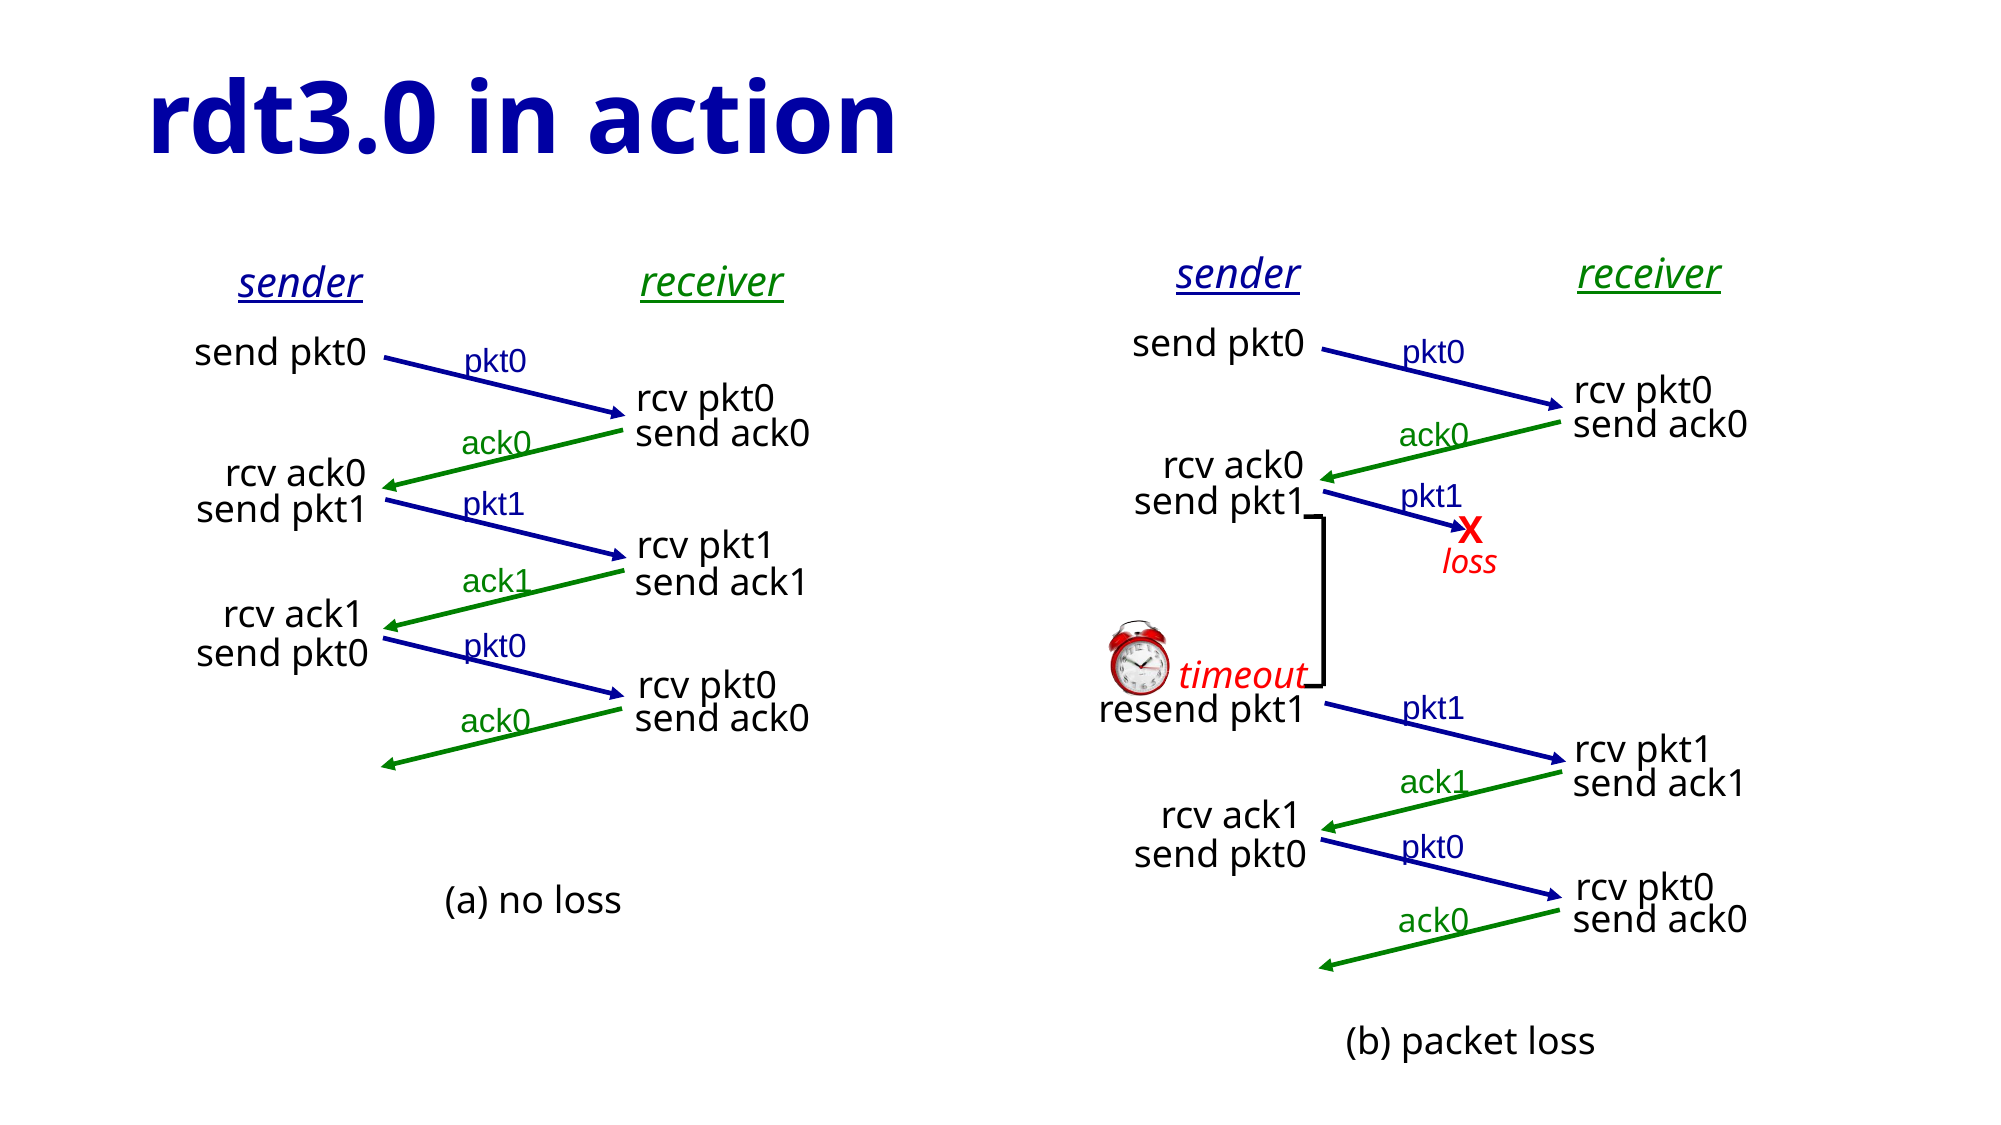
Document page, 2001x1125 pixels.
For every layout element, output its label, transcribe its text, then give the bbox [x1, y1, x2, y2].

text_box receiver [624, 247, 799, 313]
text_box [385, 475, 627, 558]
title rdt3.0 in action [131, 47, 1952, 195]
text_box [1320, 831, 1563, 898]
text_box (b) packet loss [1330, 1009, 1611, 1070]
text_box sender [1161, 239, 1316, 305]
text_box send pkt0 [181, 621, 382, 682]
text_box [1318, 891, 1560, 969]
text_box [1323, 466, 1513, 588]
text_box send pkt0 [1119, 822, 1320, 883]
text_box send ack0 [1560, 887, 1763, 948]
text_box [383, 331, 626, 416]
text_box (a) no loss [430, 868, 638, 929]
text_box rcv pkt0 [624, 366, 791, 427]
text_box send ack1 [625, 550, 826, 611]
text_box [382, 629, 625, 697]
text_box rcv pkt0 [1561, 358, 1728, 418]
text_box rcv ack0 [210, 442, 381, 477]
text_box rcv ack1 [208, 582, 380, 642]
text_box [382, 551, 625, 629]
text_box send ack0 [623, 686, 826, 746]
text_box send pkt1 [181, 477, 385, 538]
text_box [1089, 617, 1316, 738]
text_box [1324, 678, 1566, 762]
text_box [1320, 752, 1563, 831]
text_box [1321, 323, 1564, 408]
text_box rcv ack0 [1147, 433, 1319, 469]
text_box send ack0 [1561, 392, 1764, 453]
text_box rcv pkt1 [627, 513, 791, 550]
text_box rcv pkt1 [1566, 717, 1729, 751]
text_box send ack0 [624, 401, 826, 461]
text_box send pkt1 [1119, 469, 1322, 530]
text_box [1303, 516, 1324, 687]
text_box send pkt0 [179, 320, 383, 380]
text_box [380, 691, 623, 768]
text_box send pkt0 [1117, 311, 1321, 372]
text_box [1319, 405, 1561, 481]
text_box rcv pkt0 [1563, 855, 1730, 887]
text_box receiver [1562, 238, 1737, 304]
text_box rcv pkt0 [625, 654, 792, 686]
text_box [381, 413, 624, 489]
text_box sender [223, 248, 378, 313]
text_box send ack1 [1563, 751, 1763, 812]
text_box rcv ack1 [1145, 783, 1318, 844]
